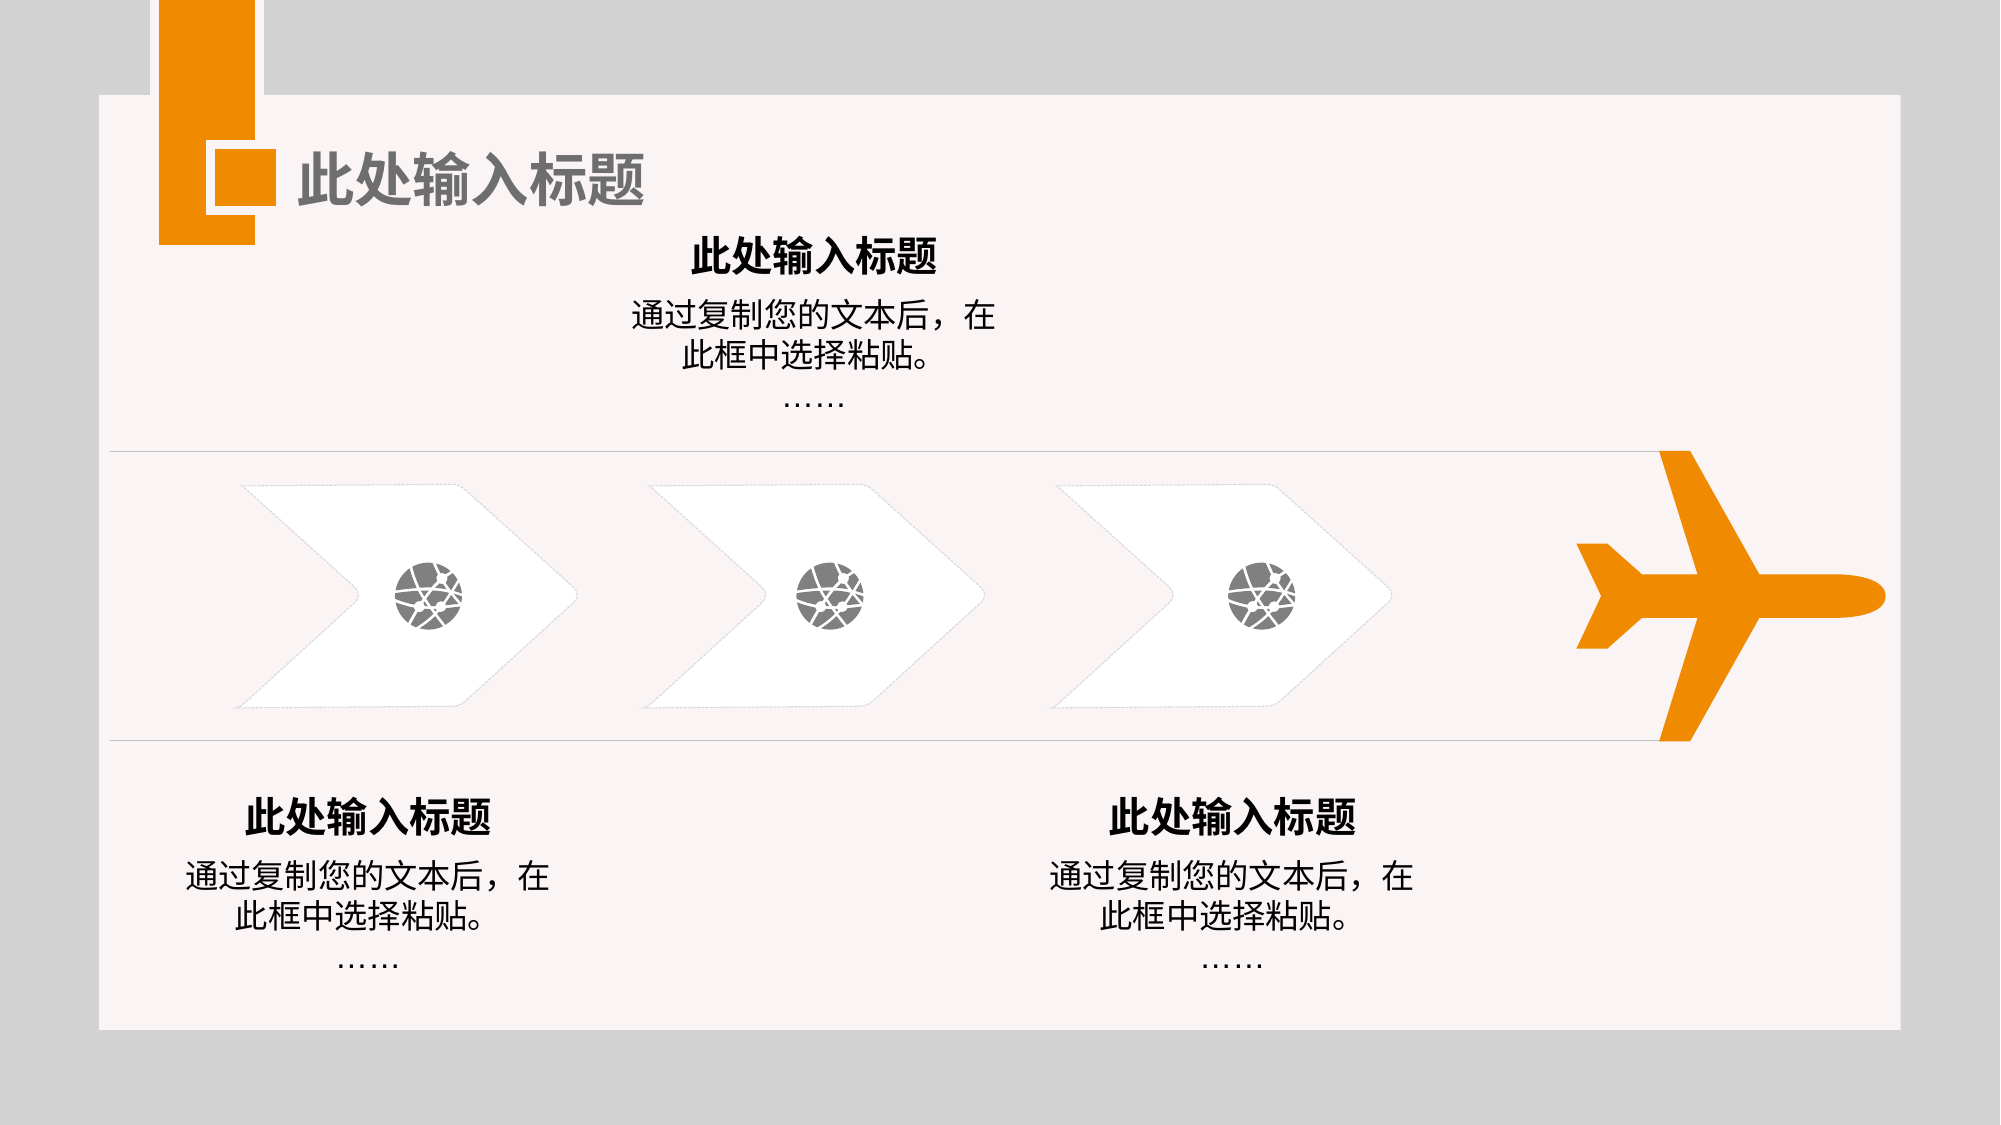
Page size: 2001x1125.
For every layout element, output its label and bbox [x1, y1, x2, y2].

text_box [154, 0, 755, 250]
text_box [110, 212, 1886, 980]
